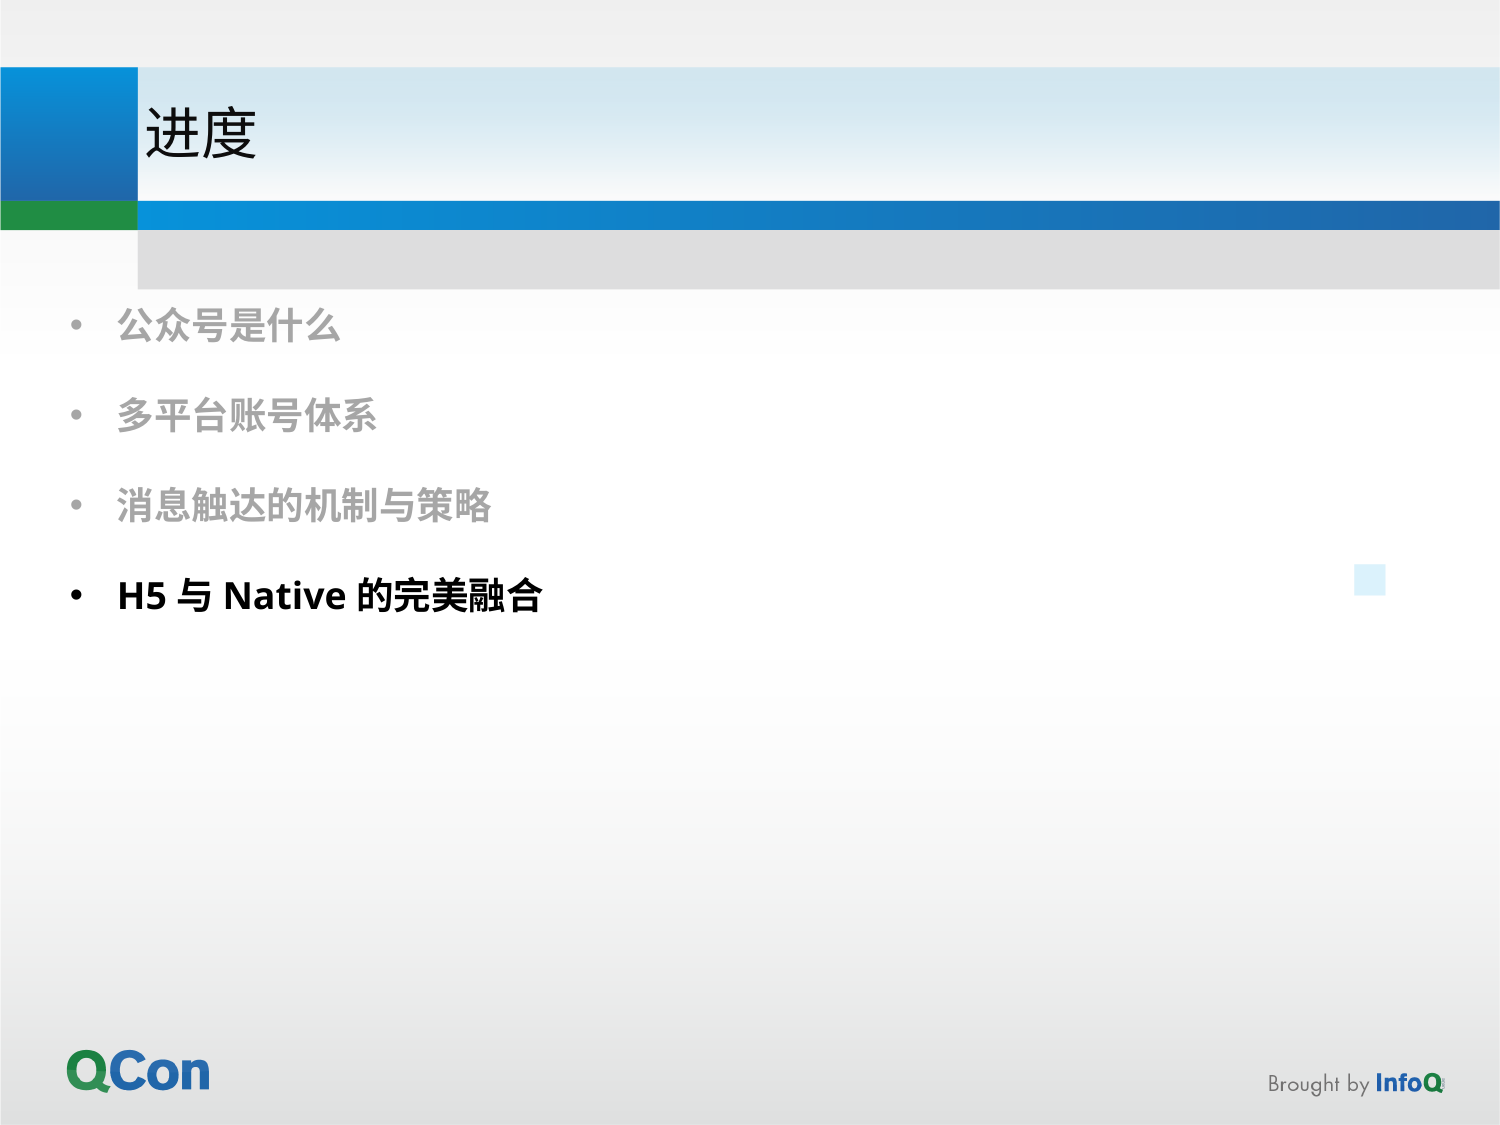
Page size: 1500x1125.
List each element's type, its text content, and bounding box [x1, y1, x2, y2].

text_box 公众号是什么 多平台账号体系 消息触达的机制与策略 H5与Native的完美融合 [55, 249, 1443, 625]
picture [0, 0, 1500, 1125]
text_box 进度 [129, 90, 895, 174]
